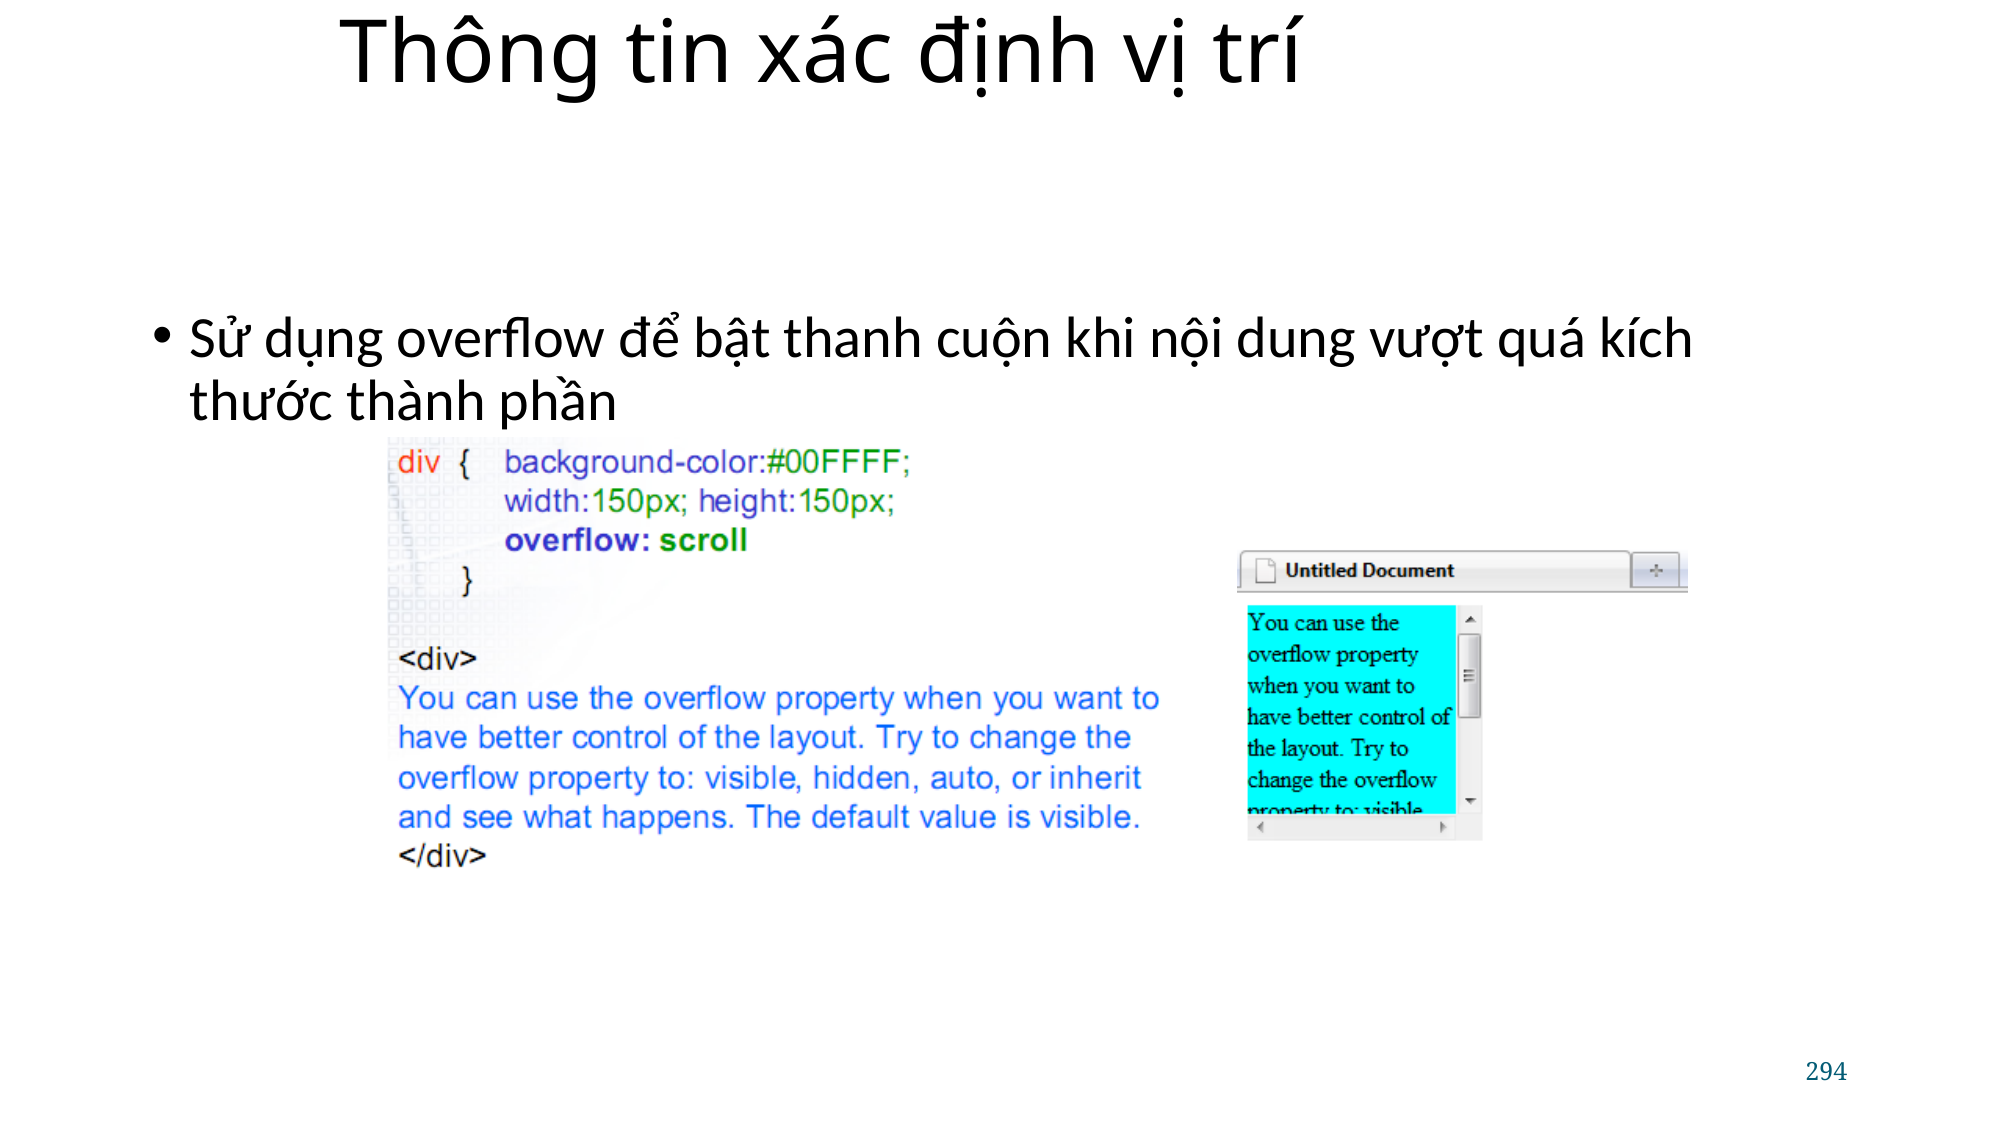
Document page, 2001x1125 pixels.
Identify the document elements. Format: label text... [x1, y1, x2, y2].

slide_number 294 [1412, 1042, 1863, 1103]
picture [387, 437, 1165, 875]
title Thông tin xác định vị trí [324, 0, 1713, 110]
picture [1237, 549, 1688, 855]
list Sử dụng overflow để bật thanh cuộn khi nội dung vượt quá kích thước thành phần [137, 299, 1863, 1014]
